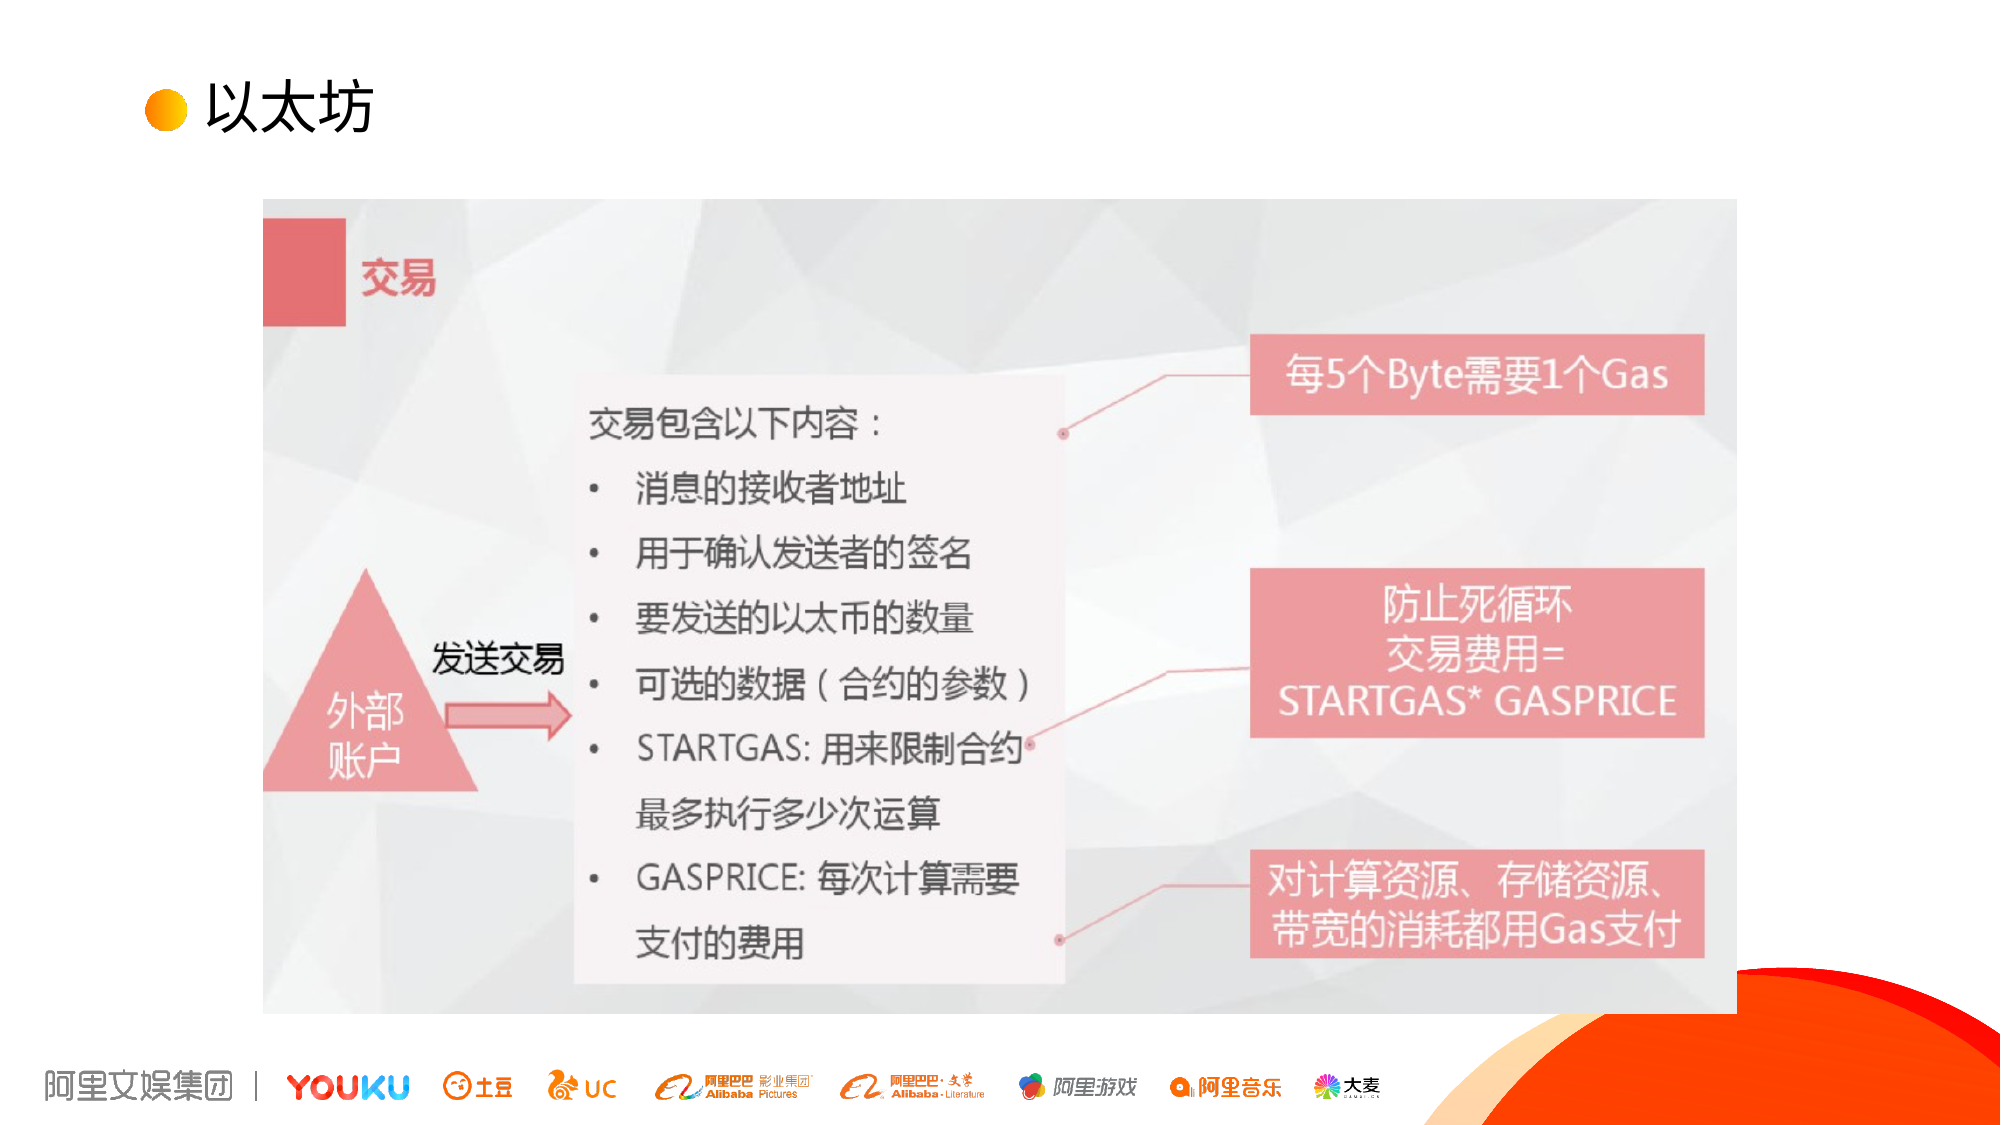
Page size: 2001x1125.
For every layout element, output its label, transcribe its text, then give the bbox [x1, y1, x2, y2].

picture [655, 1074, 813, 1100]
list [263, 199, 1737, 1014]
picture [443, 1071, 512, 1100]
picture [840, 1072, 984, 1099]
picture [45, 1069, 232, 1101]
title 以太坊 [186, 59, 1863, 159]
picture [287, 1075, 409, 1100]
picture [145, 89, 186, 131]
picture [1314, 1074, 1380, 1099]
picture [1170, 1077, 1281, 1097]
picture [1019, 1073, 1137, 1100]
picture [548, 1069, 616, 1100]
